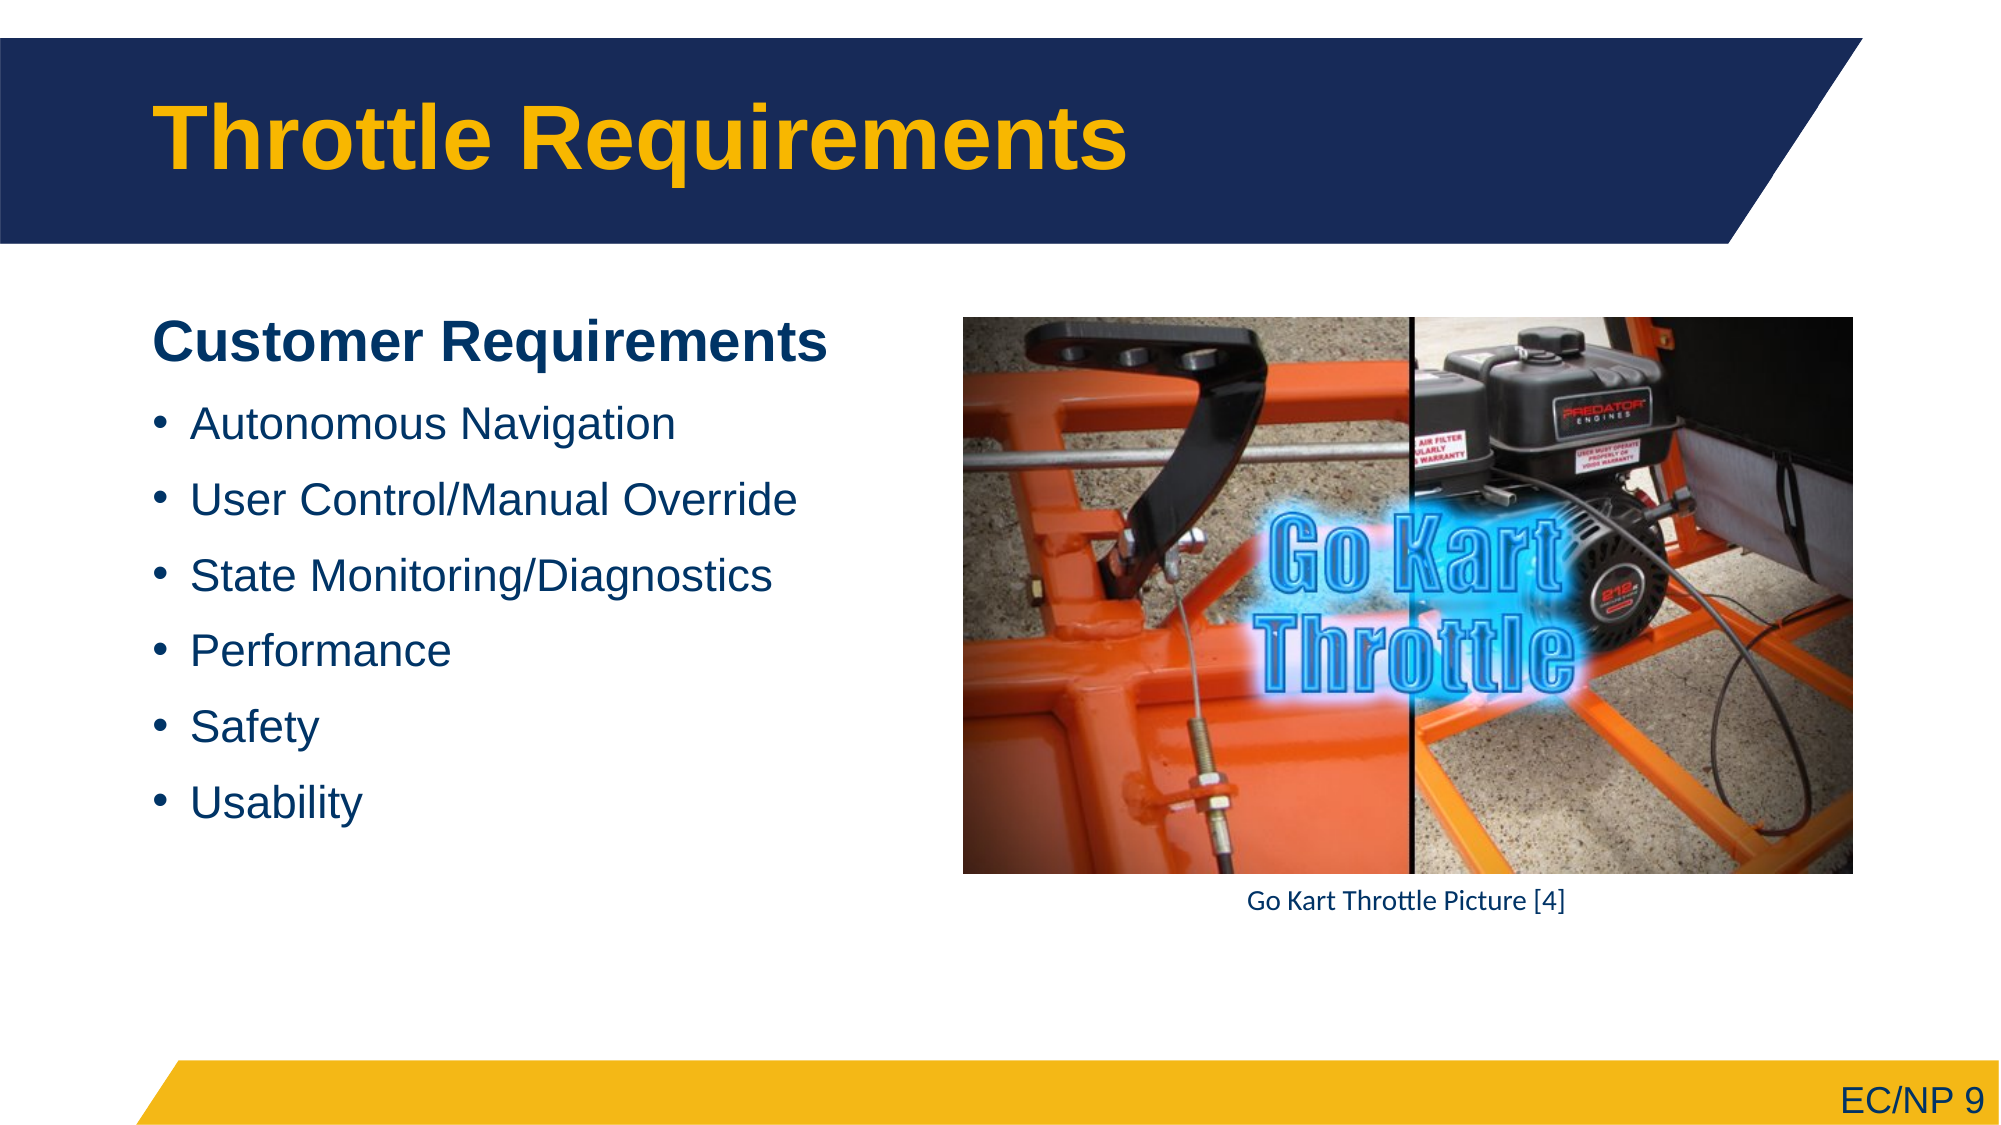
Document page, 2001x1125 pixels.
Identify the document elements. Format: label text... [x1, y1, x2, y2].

picture [136, 1060, 1999, 1125]
title Throttle Requirements [137, 59, 1863, 221]
list Customer Requirements Autonomous Navigation User Control/Manual Override State Monitoring/Diagnostics Performance Safety Usability [137, 295, 1000, 995]
text_box Go Kart Throttle Picture [4] [1064, 874, 1749, 924]
picture [963, 317, 1853, 874]
picture [0, 38, 1863, 244]
text_box EC/NP 9 [1701, 1068, 2000, 1125]
